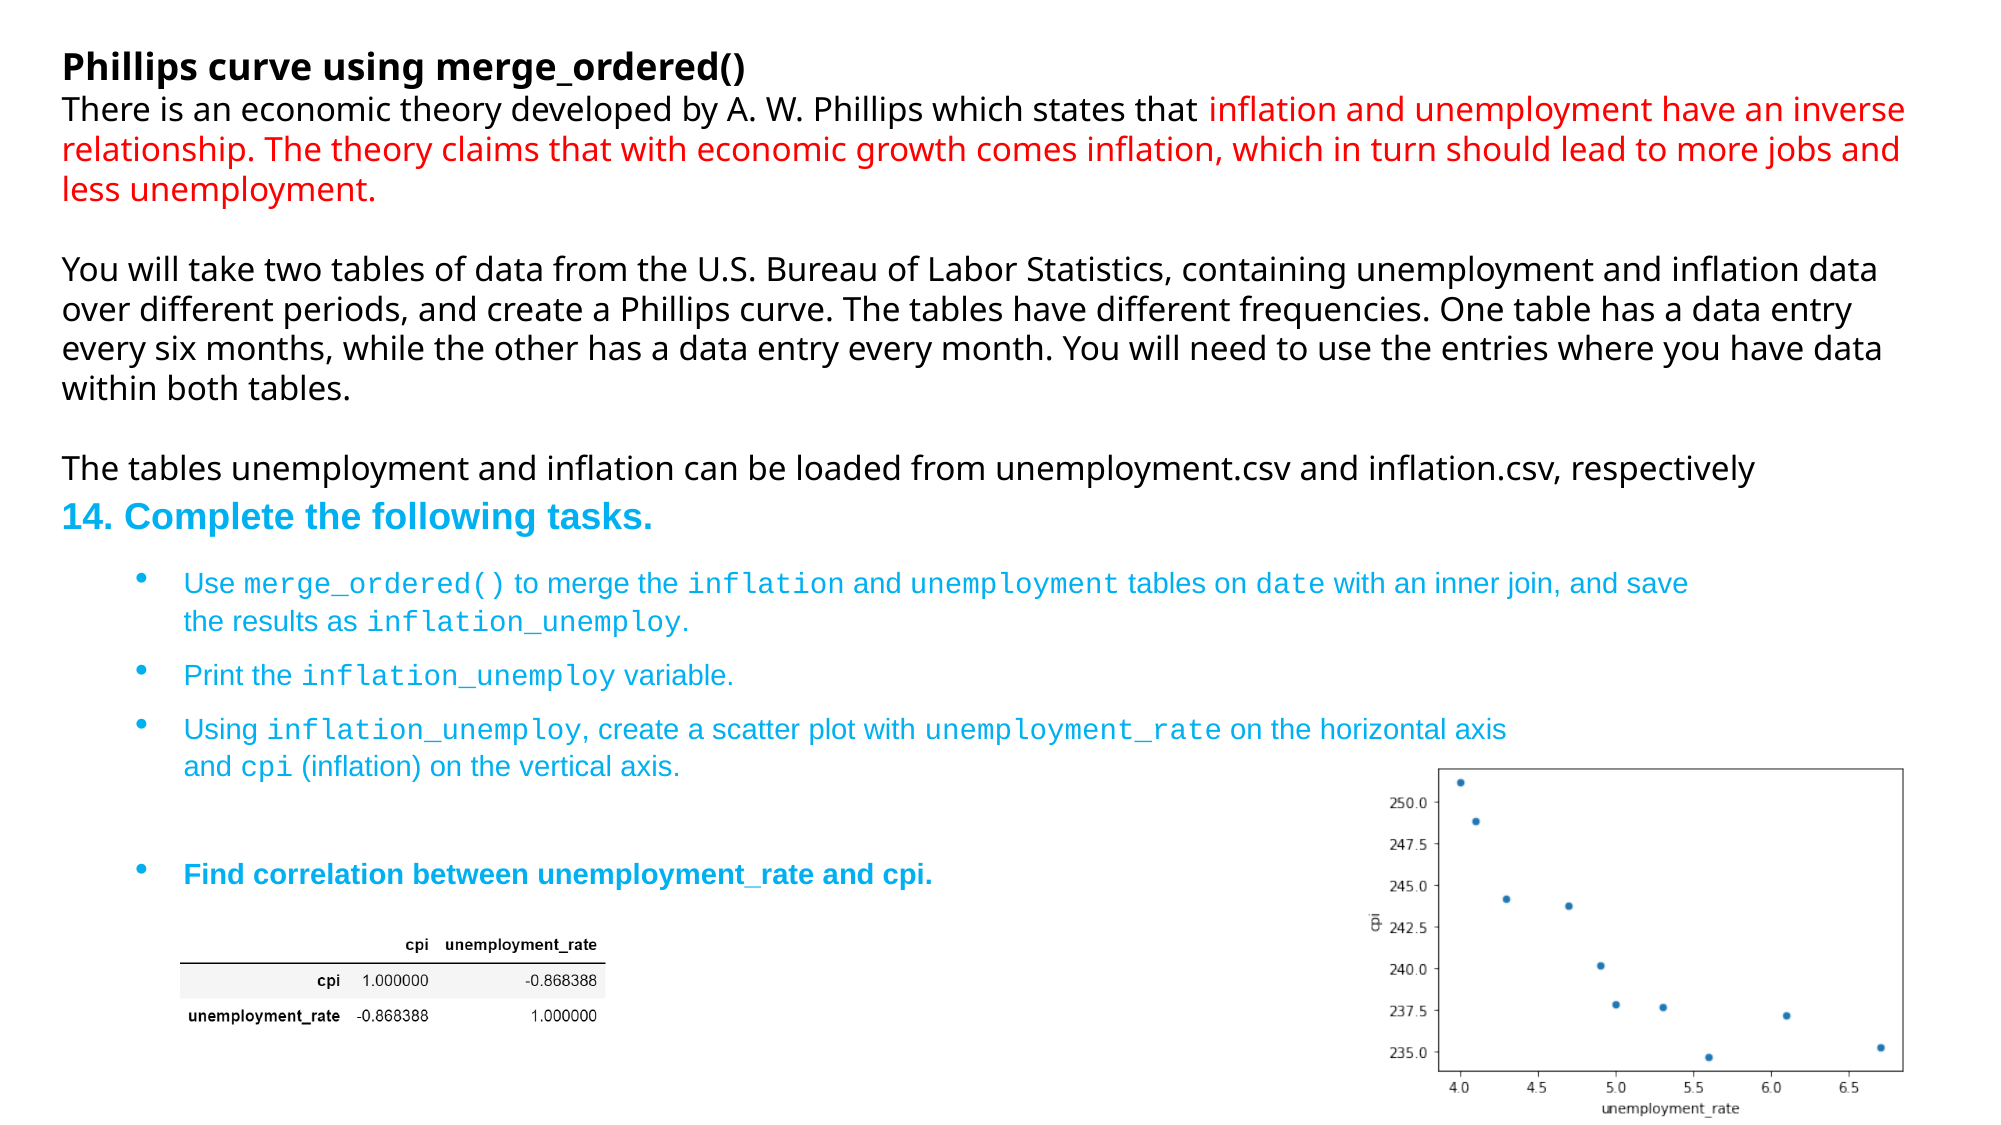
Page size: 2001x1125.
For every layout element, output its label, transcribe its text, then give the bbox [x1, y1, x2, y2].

picture [179, 920, 615, 1041]
picture [1358, 760, 1912, 1125]
text_box 14. Complete the following tasks. Use merge_ordered() to merge the inflation and unemployment tables on date with an inner join, and save the results as inflation_unemploy. Print the inflation_unemploy variable. Using inflation_unemploy, create a scatter plot with unemployment_rate on the horizontal axis and cpi (inflation) on the vertical axis. Find correlation between unemployment_rate and cpi. [46, 484, 1719, 952]
text_box Phillips curve using merge_ordered() There is an economic theory developed by A. W. Phillips which states that inflation and unemployment have an inverse relationship. The theory claims that with economic growth comes inflation, which in turn should lead to more jobs and less unemployment. You will take two tables of data from the U.S. Bureau of Labor Statistics, containing unemployment and inflation data over different periods, and create a Phillips curve. The tables have different frequencies. One table has a data entry every six months, while the other has a data entry every month. You will need to use the entries where you have data within both tables. The tables unemployment and inflation can be loaded from unemployment.csv and inflation.csv, respectively [46, 35, 1946, 495]
